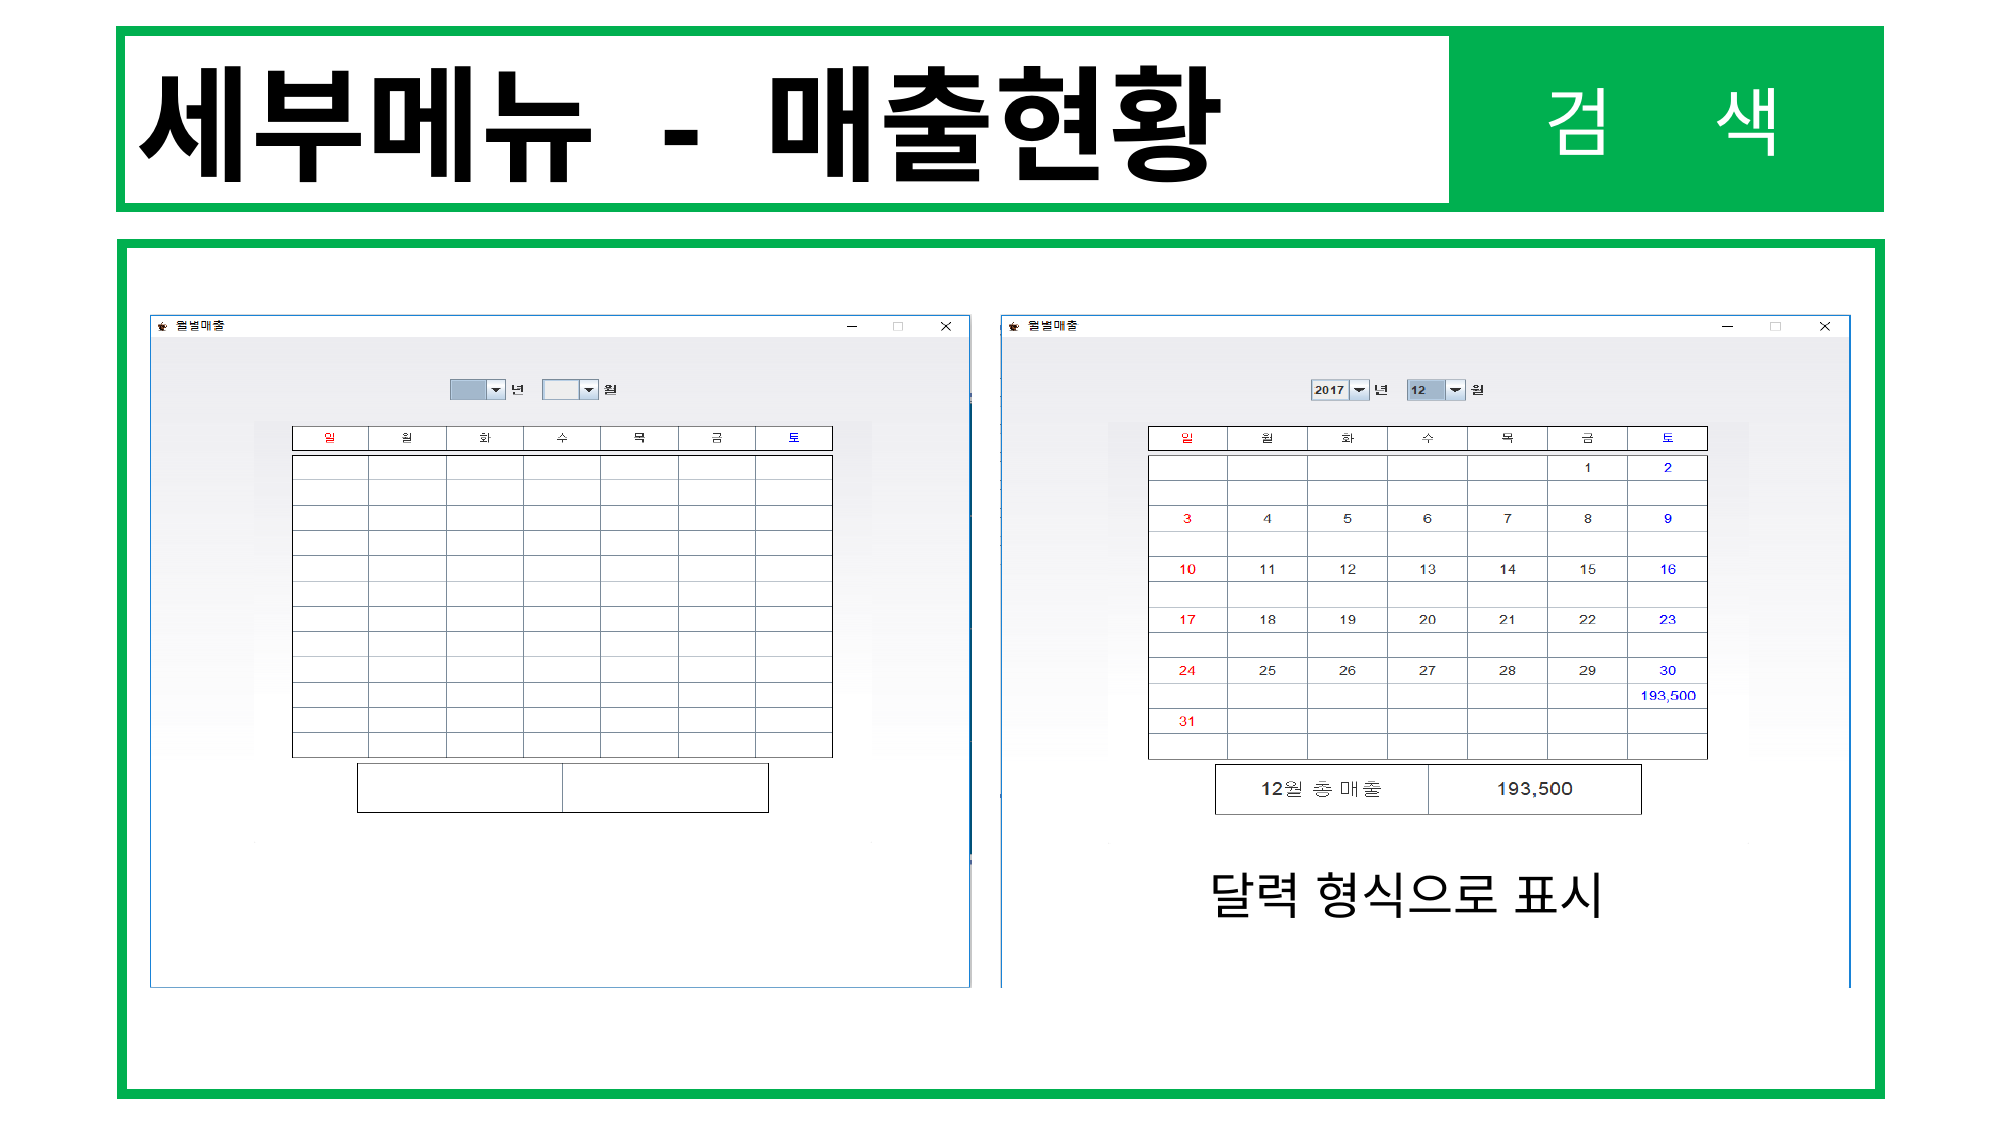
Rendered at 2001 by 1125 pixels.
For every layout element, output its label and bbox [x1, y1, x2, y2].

text_box [121, 243, 1880, 1094]
text_box [120, 30, 1880, 208]
